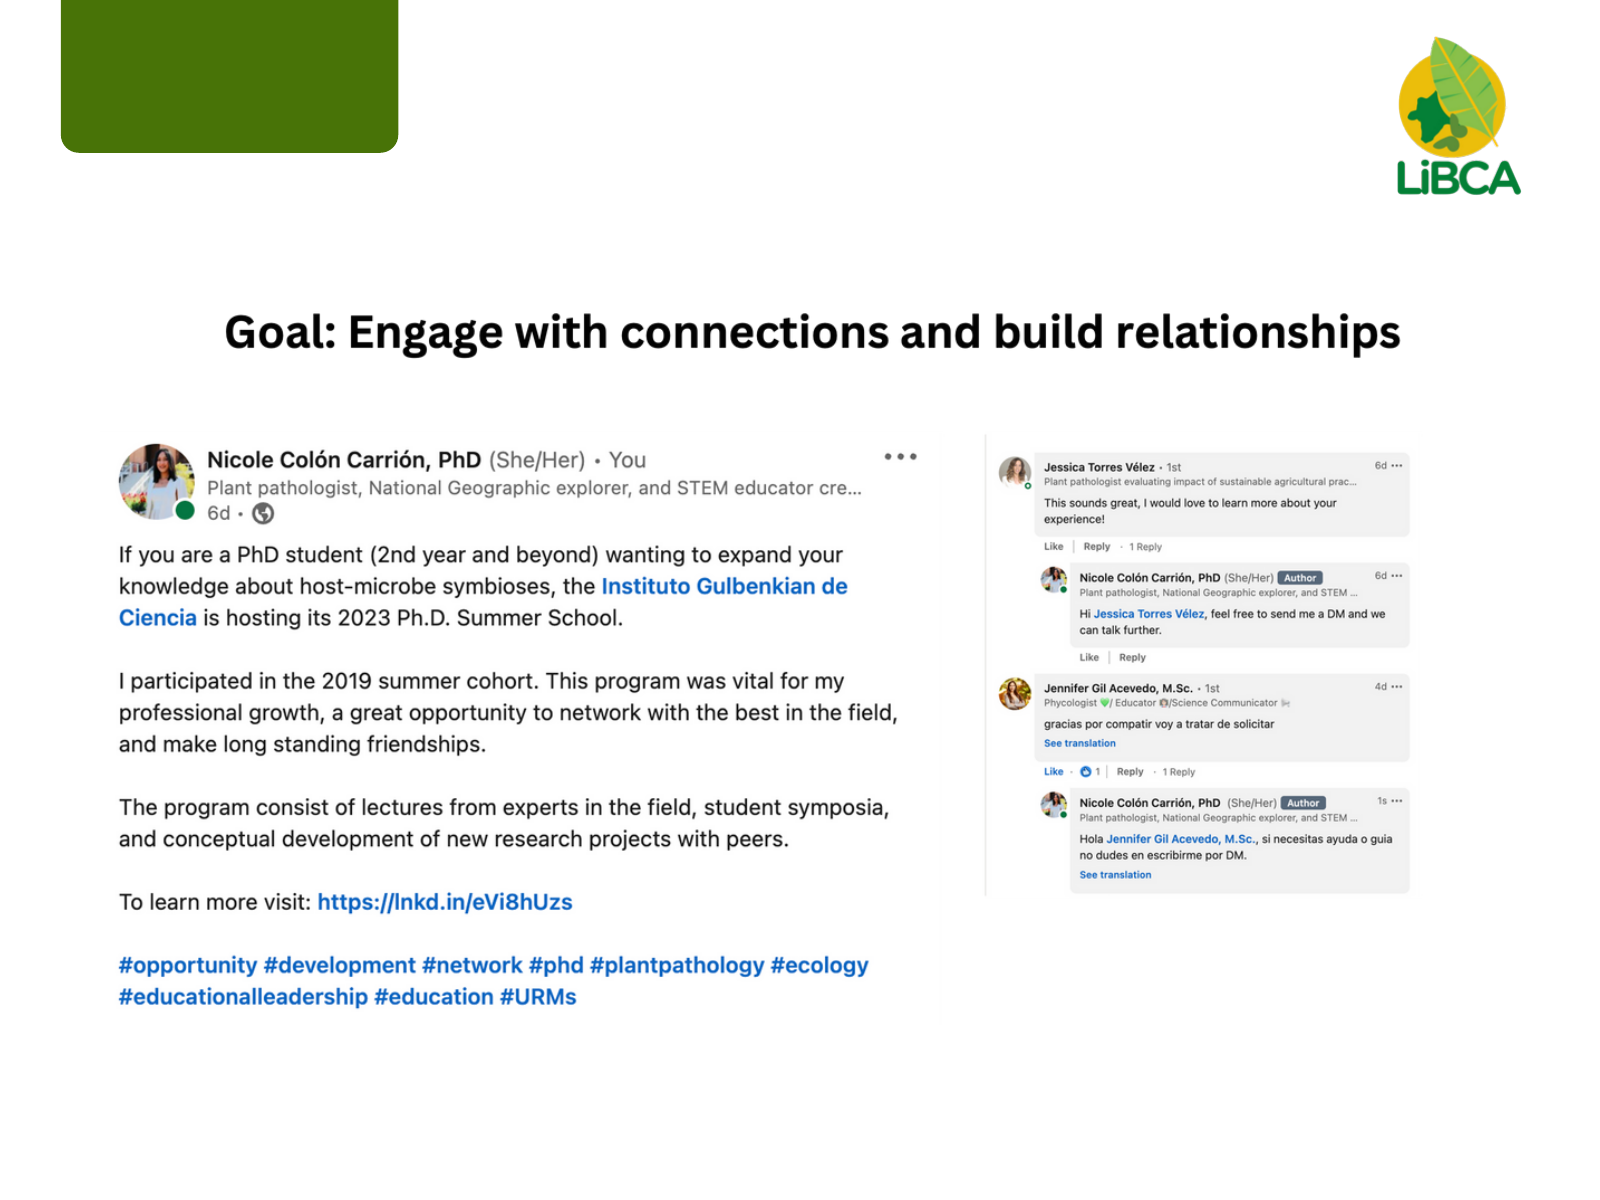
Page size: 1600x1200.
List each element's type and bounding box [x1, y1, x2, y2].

text_box [1387, 28, 1529, 219]
text_box [100, 292, 1500, 1025]
text_box [60, 0, 399, 153]
